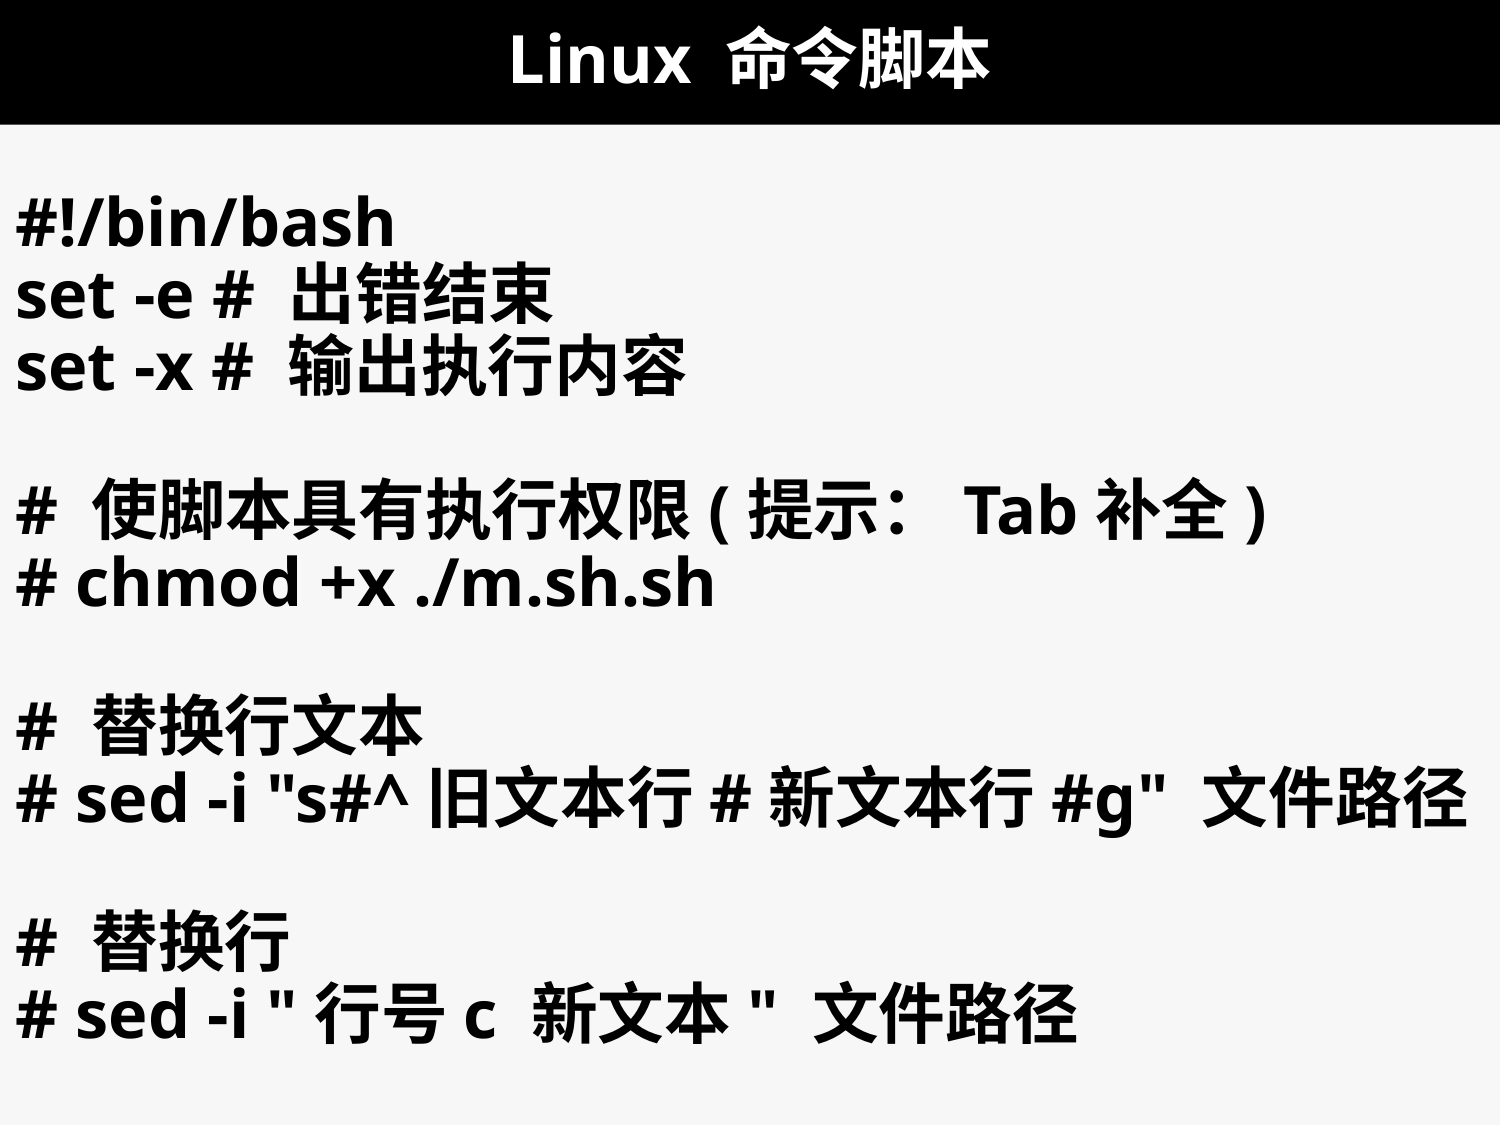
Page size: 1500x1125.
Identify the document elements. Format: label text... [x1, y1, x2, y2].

text_box #!/bin/bash set -e # 出错结束 set -x # 输出执行内容 # 使脚本具有执行权限(提示：Tab补全) # chmod +x ./m.sh.sh # 替换行文本 # sed -i "s#^旧文本行#新文本行#g" 文件路径 # 替换行 # sed -i "行号c 新文本" 文件路径 [0, 181, 1500, 1125]
title Linux 命令脚本 [0, 0, 1500, 125]
